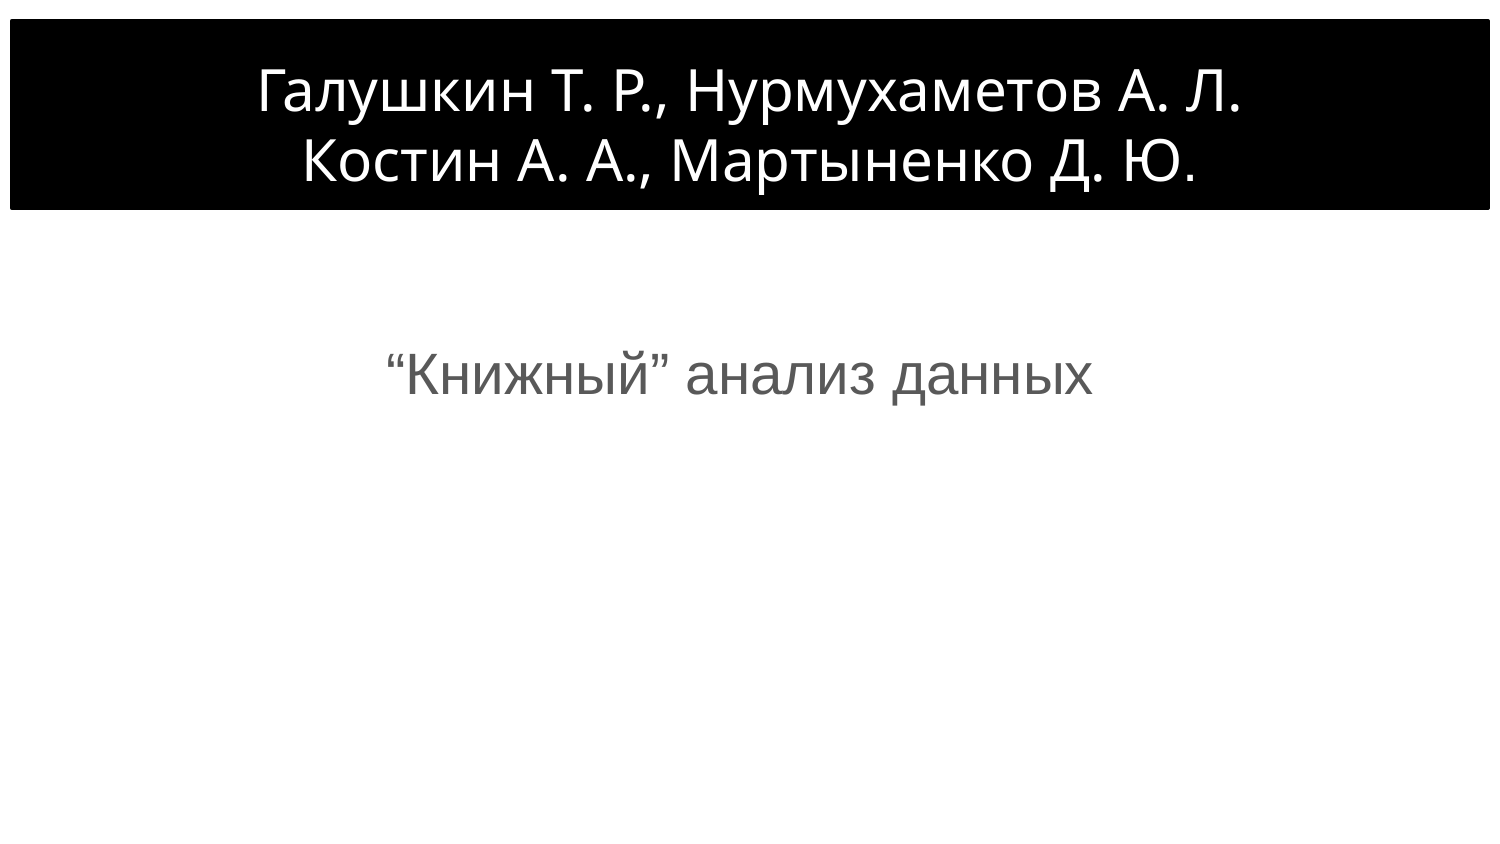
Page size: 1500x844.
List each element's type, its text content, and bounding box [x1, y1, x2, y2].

subtitle “Книжный” анализ данных [32, 320, 1430, 451]
title Галушкин Т. Р., Нурмухаметов А. Л. Костин А. А., Мартыненко Д. Ю. [10, 19, 1490, 210]
